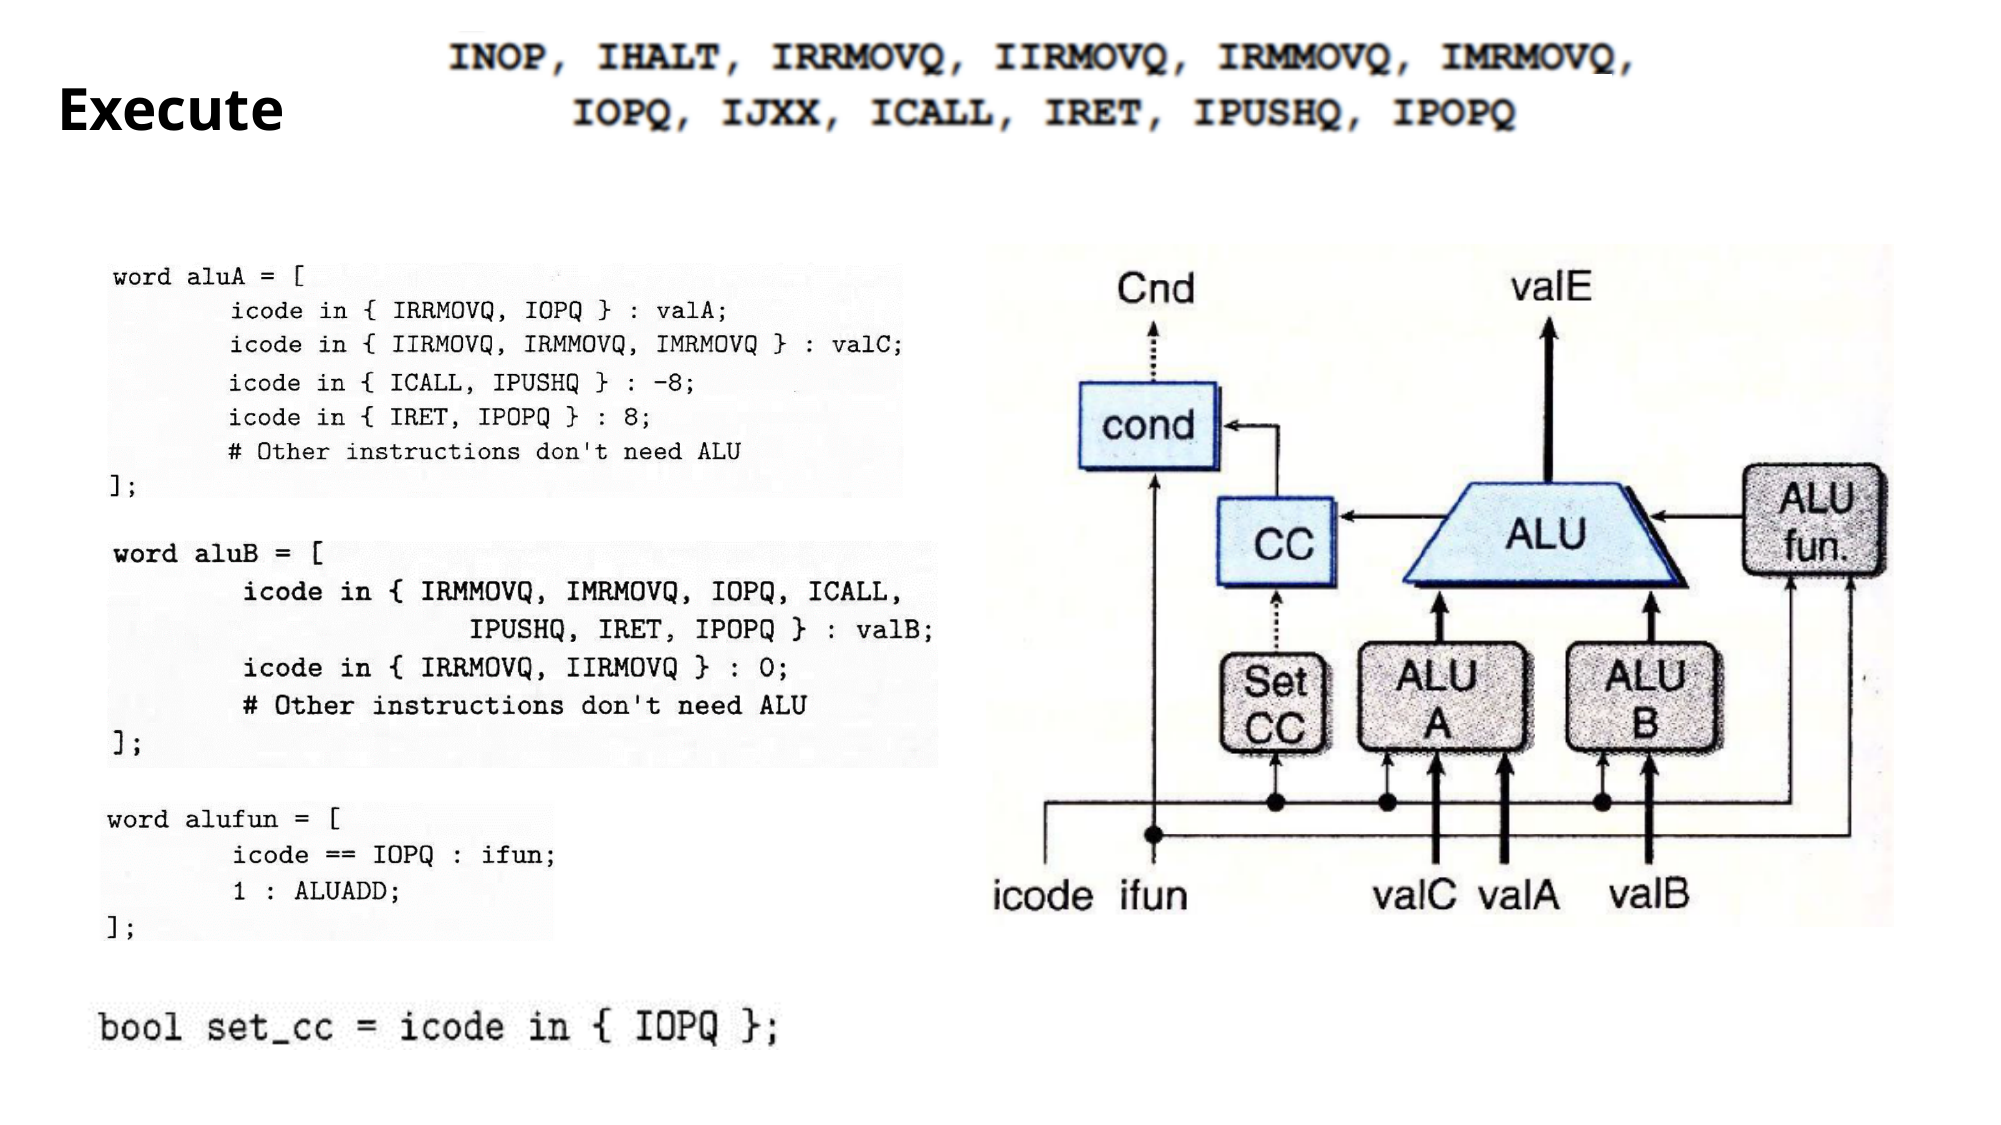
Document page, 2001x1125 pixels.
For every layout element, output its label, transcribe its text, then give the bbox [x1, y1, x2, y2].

text_box Execute [42, 64, 1518, 150]
picture [83, 996, 785, 1051]
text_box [440, 30, 1646, 146]
picture [106, 260, 905, 499]
picture [986, 243, 1894, 928]
picture [106, 538, 939, 769]
picture [99, 799, 555, 941]
